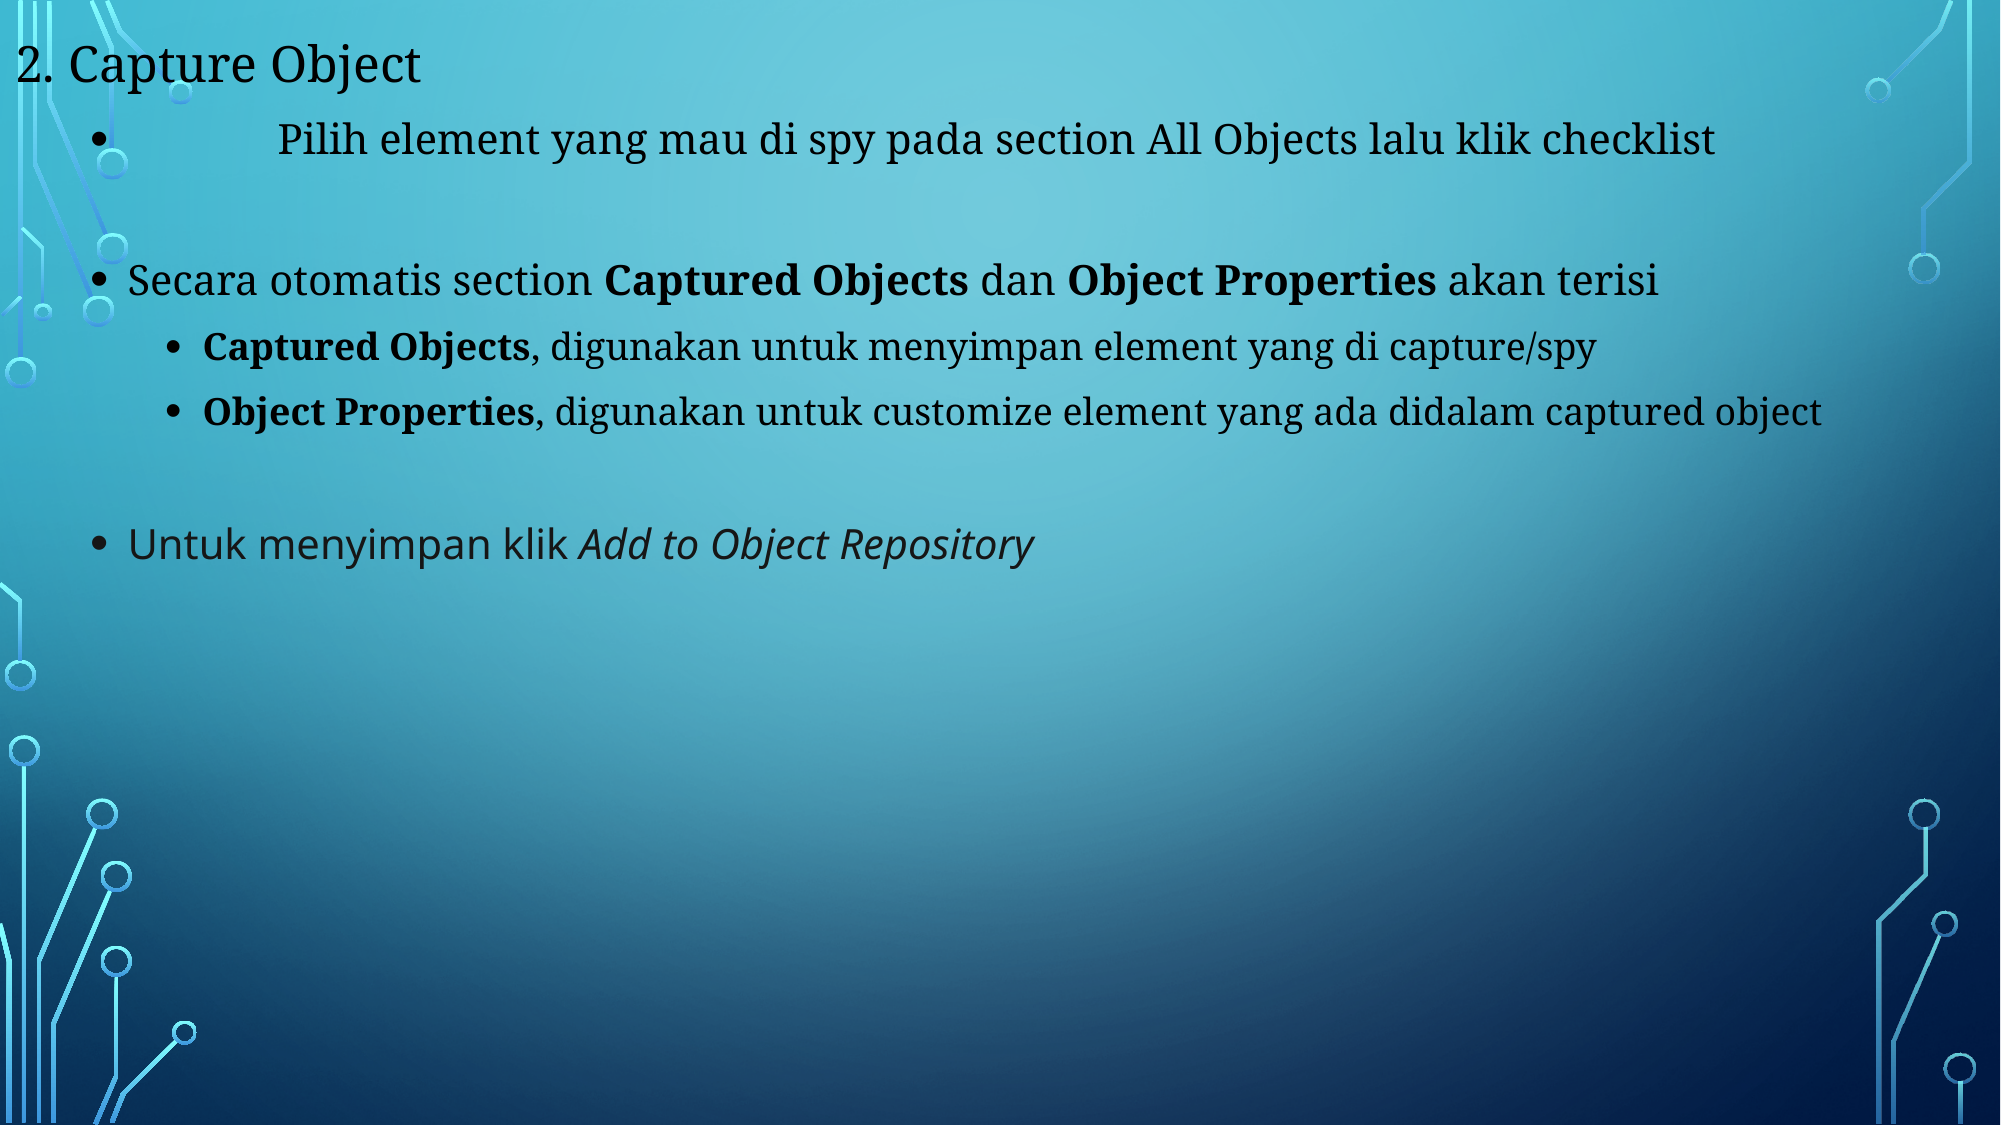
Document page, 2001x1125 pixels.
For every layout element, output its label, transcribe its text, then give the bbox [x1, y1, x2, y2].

list 2. Capture Object Pilih element yang mau di spy pada section All Objects lalu klik checklist Secara otomatis section Captured Objects dan Object Properties akan terisi Captured Objects, digunakan untuk menyimpan element yang di capture/spy Object Properties, digunakan untuk customize element yang ada didalam captured object Untuk menyimpan klik Add to Object Repository [0, 13, 2000, 1125]
